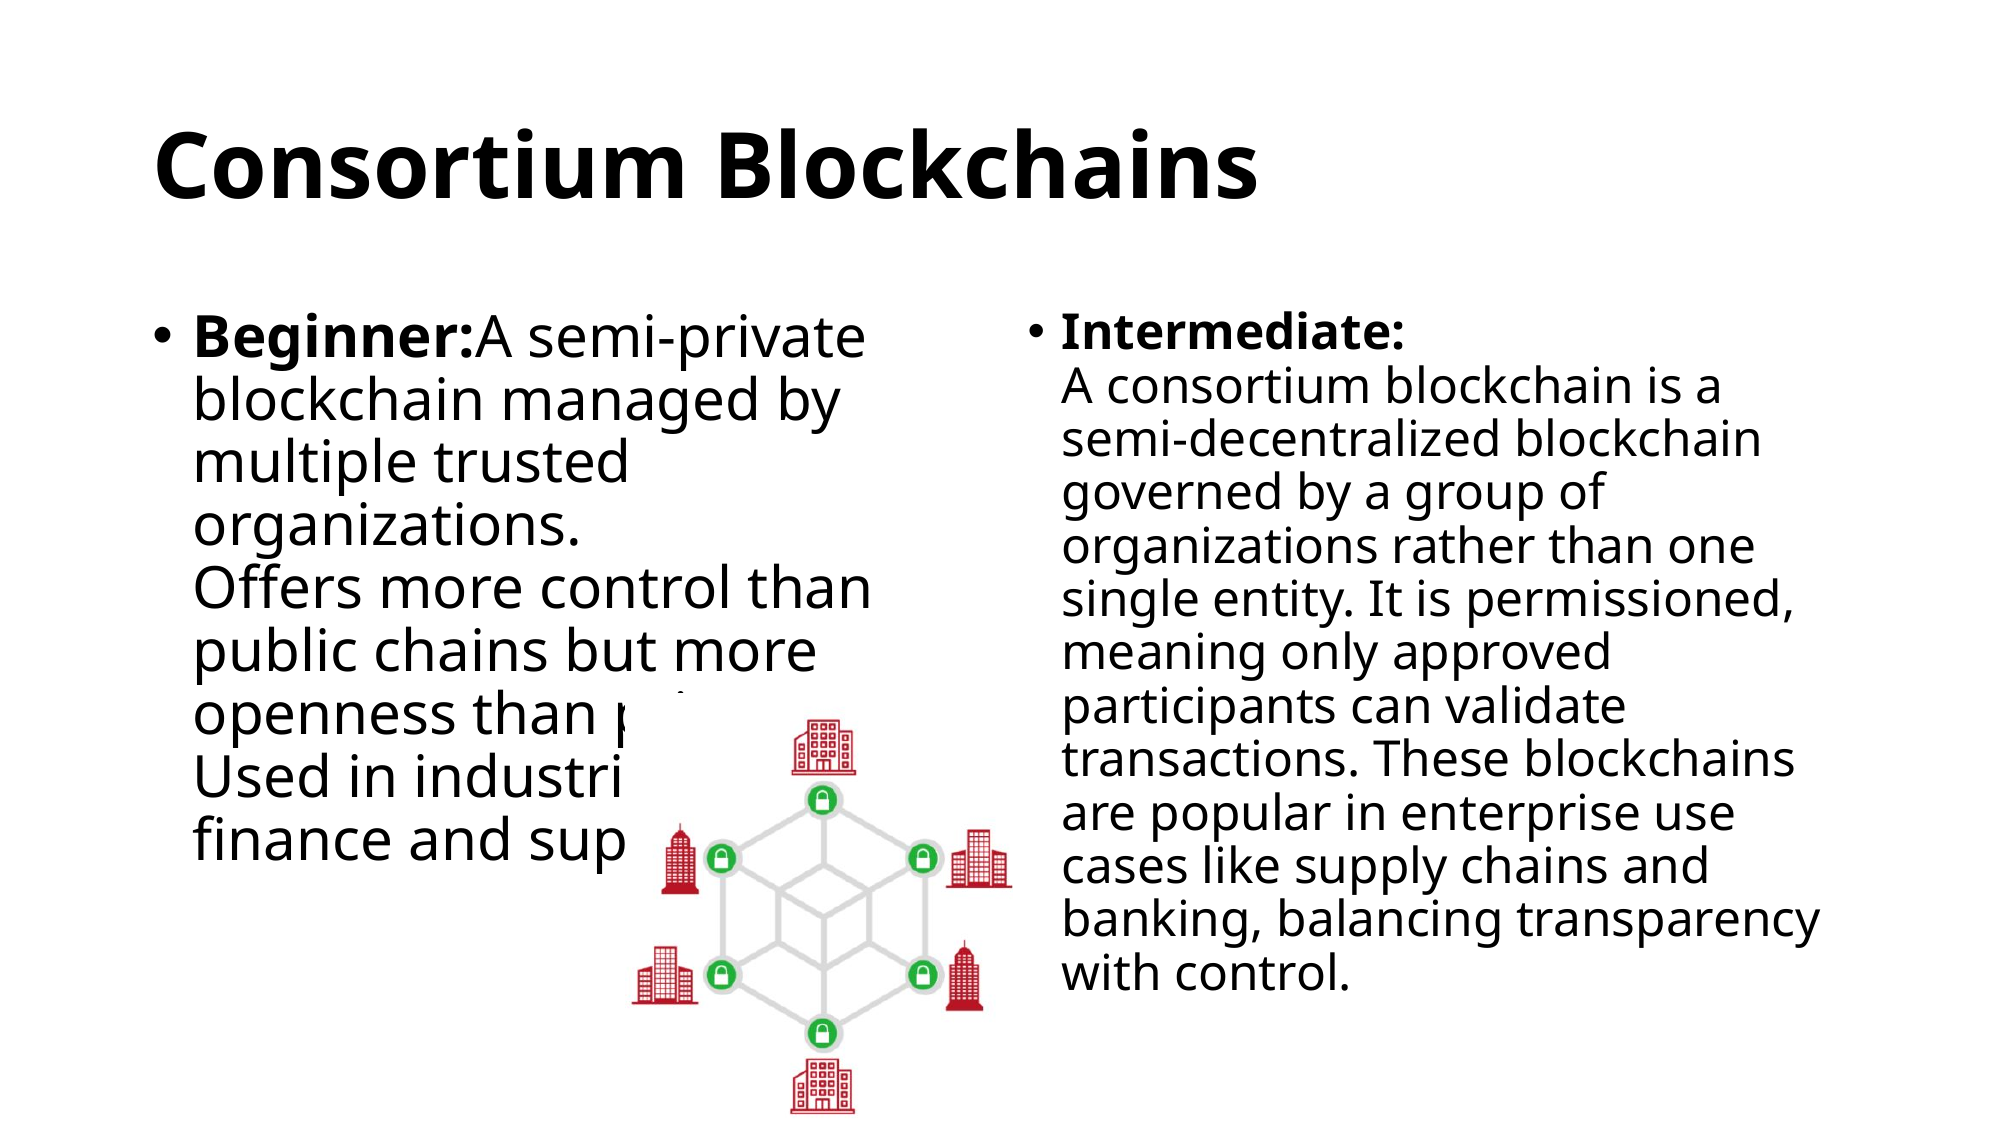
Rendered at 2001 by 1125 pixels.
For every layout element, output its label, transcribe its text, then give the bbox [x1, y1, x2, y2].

list Beginner:A semi-private blockchain managed by multiple trusted organizations. Offers more control than public chains but more openness than private ones. Used in industries like finance and supply chain. [137, 299, 988, 1014]
title Consortium Blockchains [137, 59, 1863, 278]
list Intermediate: A consortium blockchain is a semi-decentralized blockchain governed by a group of organizations rather than one single entity. It is permissioned, meaning only approved participants can validate transactions. These blockchains are popular in enterprise use cases like supply chains and banking, balancing transparency with control. [1012, 299, 1863, 1014]
picture [624, 693, 1013, 1125]
